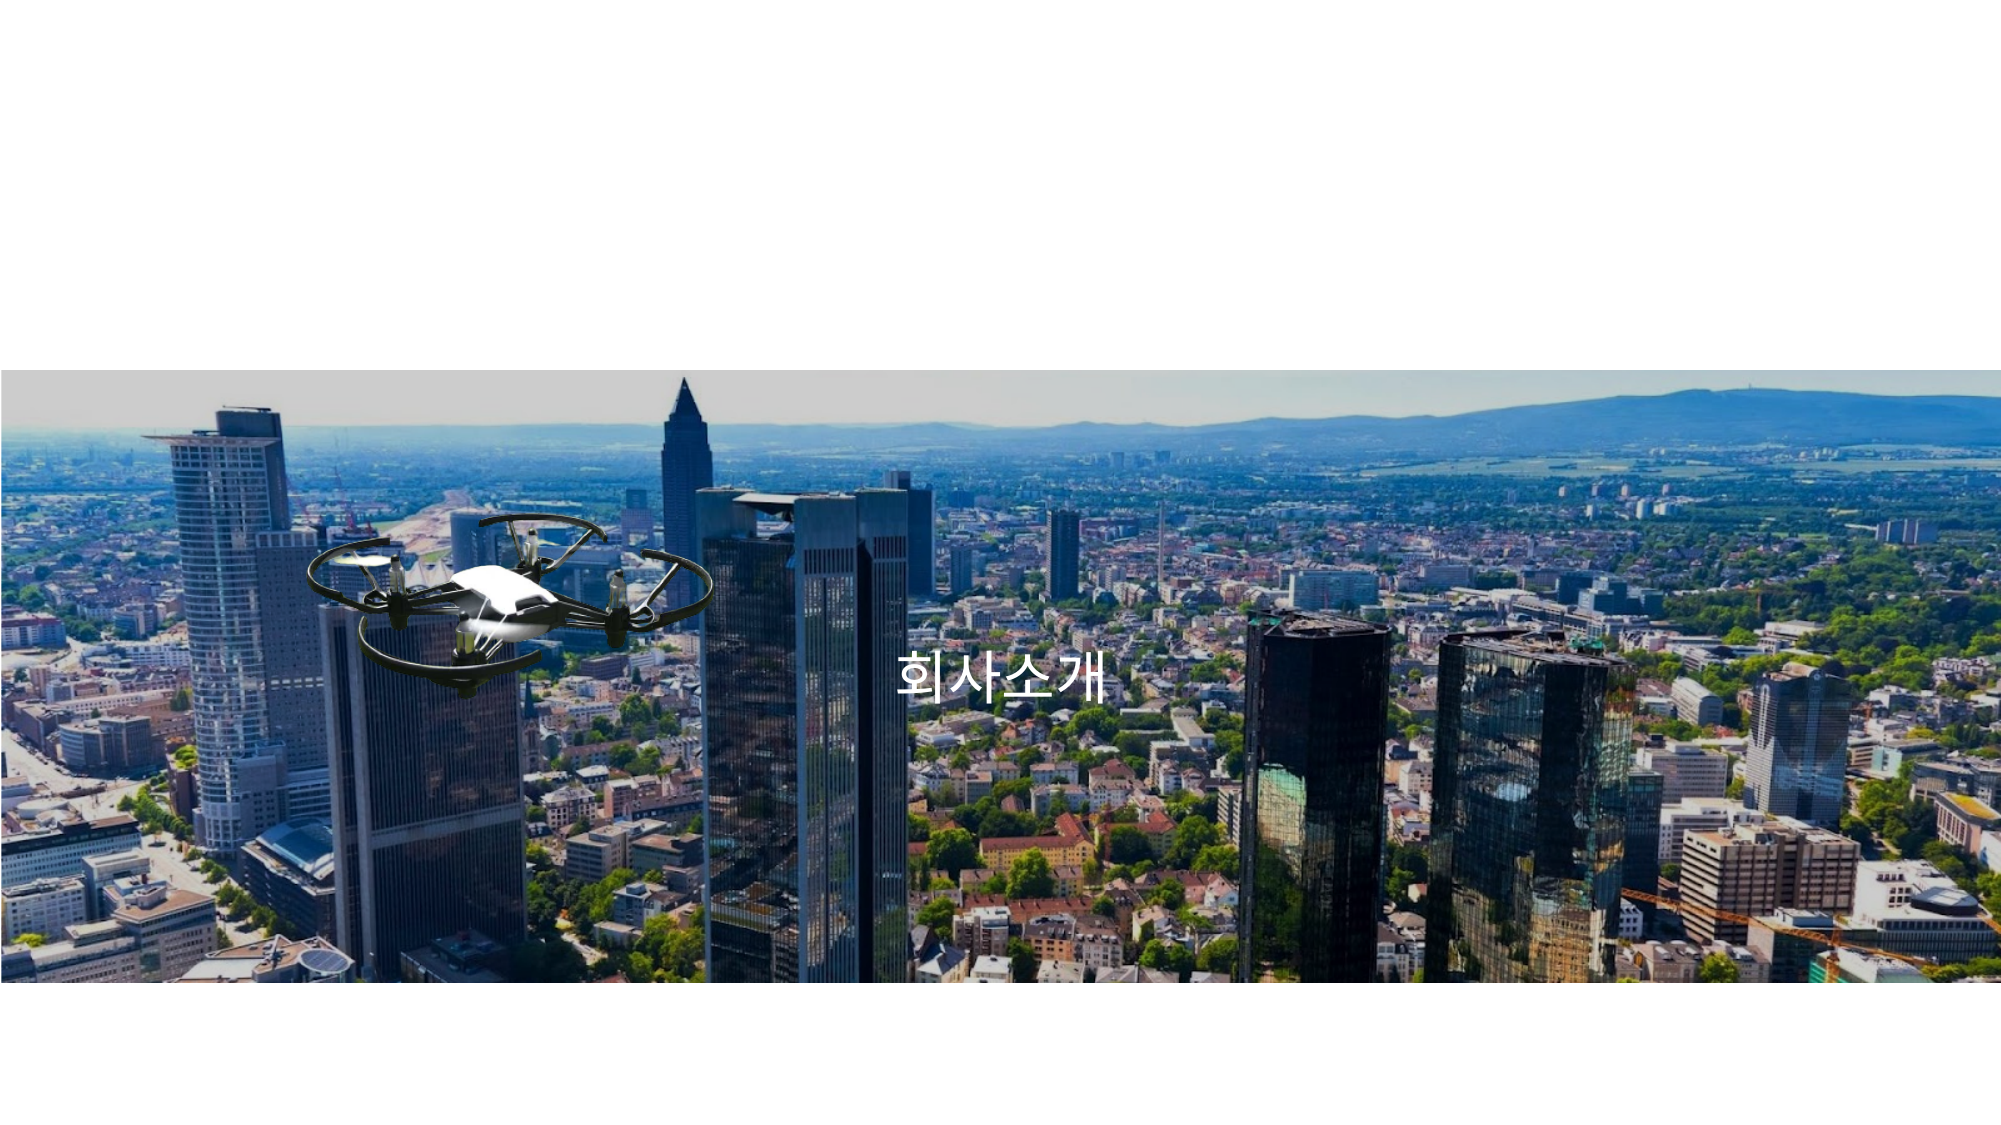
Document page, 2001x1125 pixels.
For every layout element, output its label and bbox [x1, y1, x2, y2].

picture [1, 370, 2001, 983]
